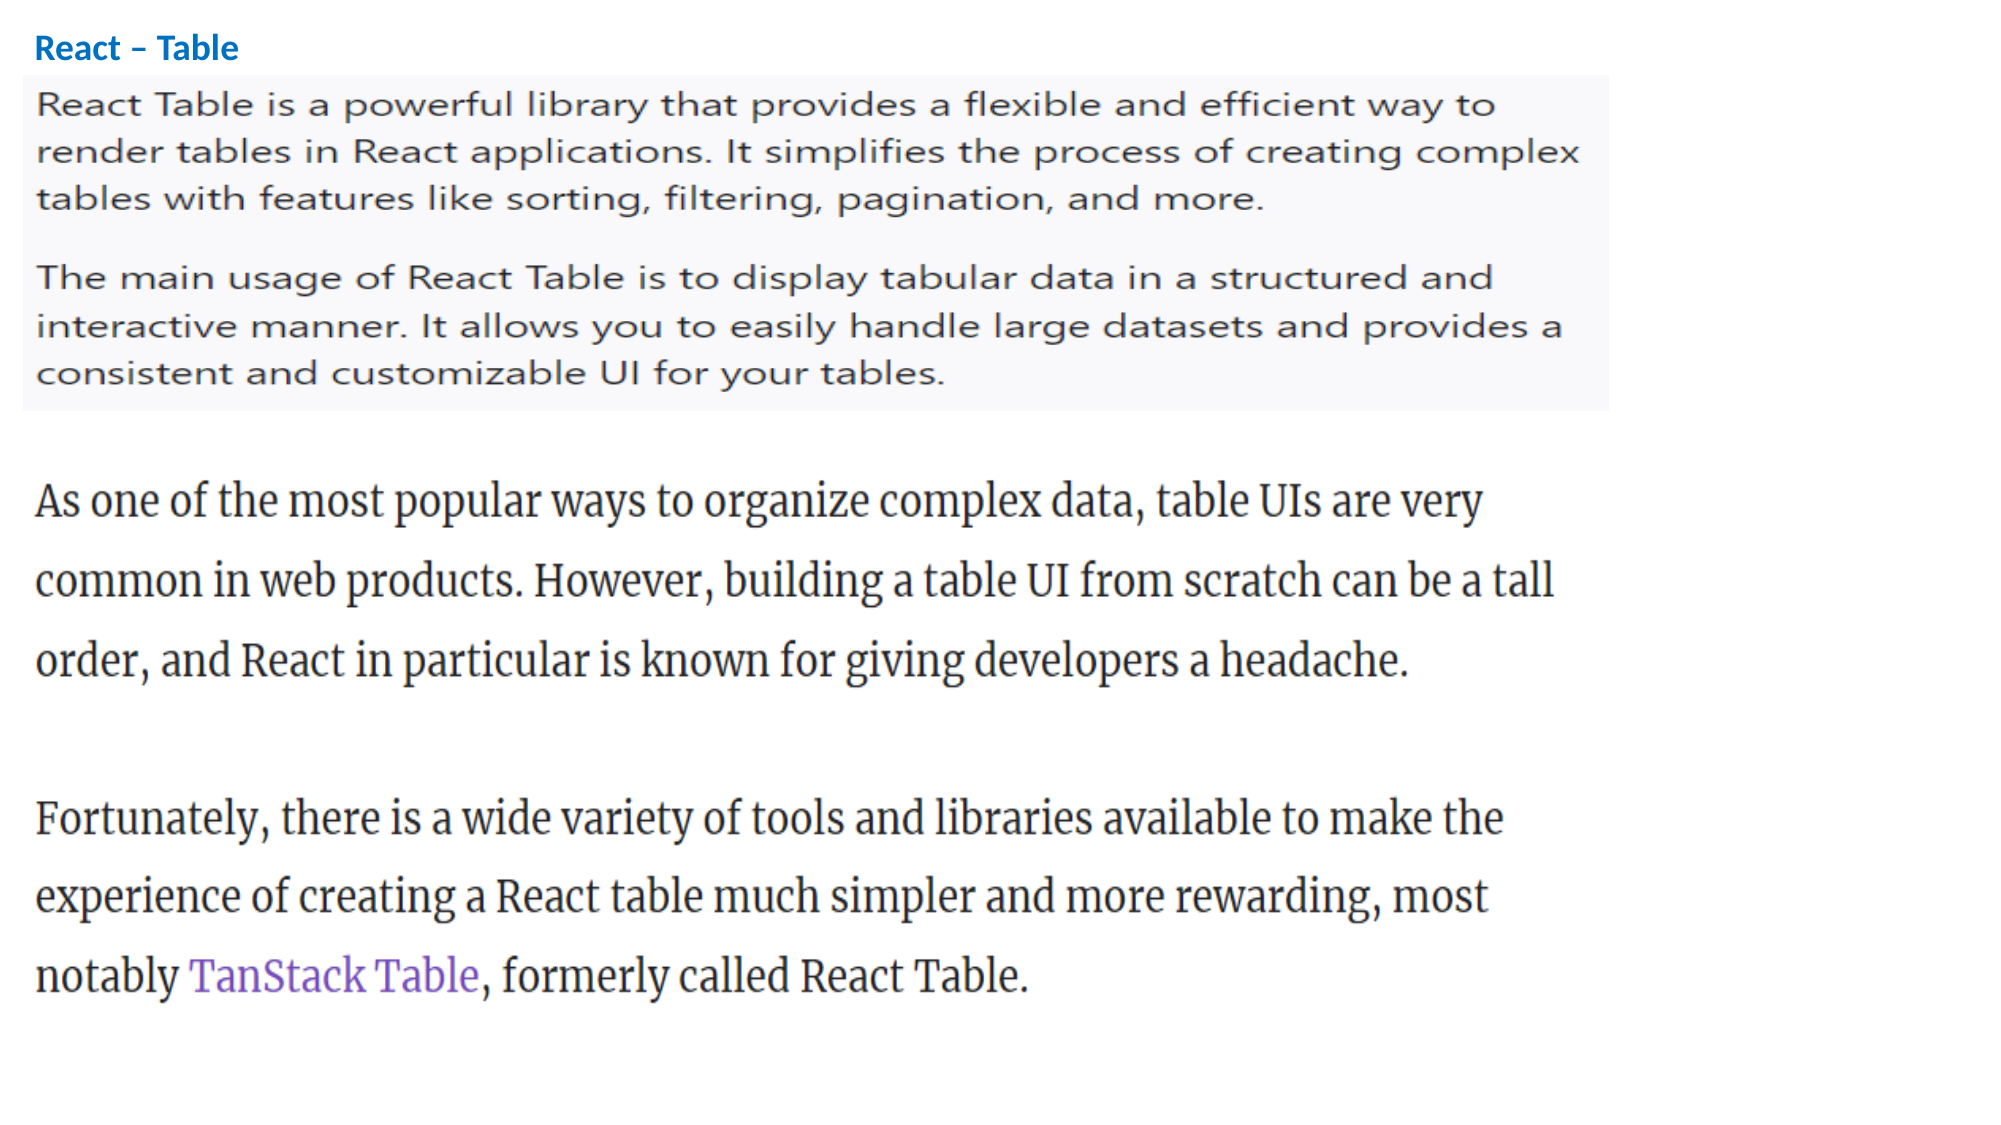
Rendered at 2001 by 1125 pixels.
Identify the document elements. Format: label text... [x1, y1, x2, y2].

picture [23, 75, 1609, 411]
picture [23, 459, 1592, 1016]
text_box React – Table [19, 15, 994, 75]
